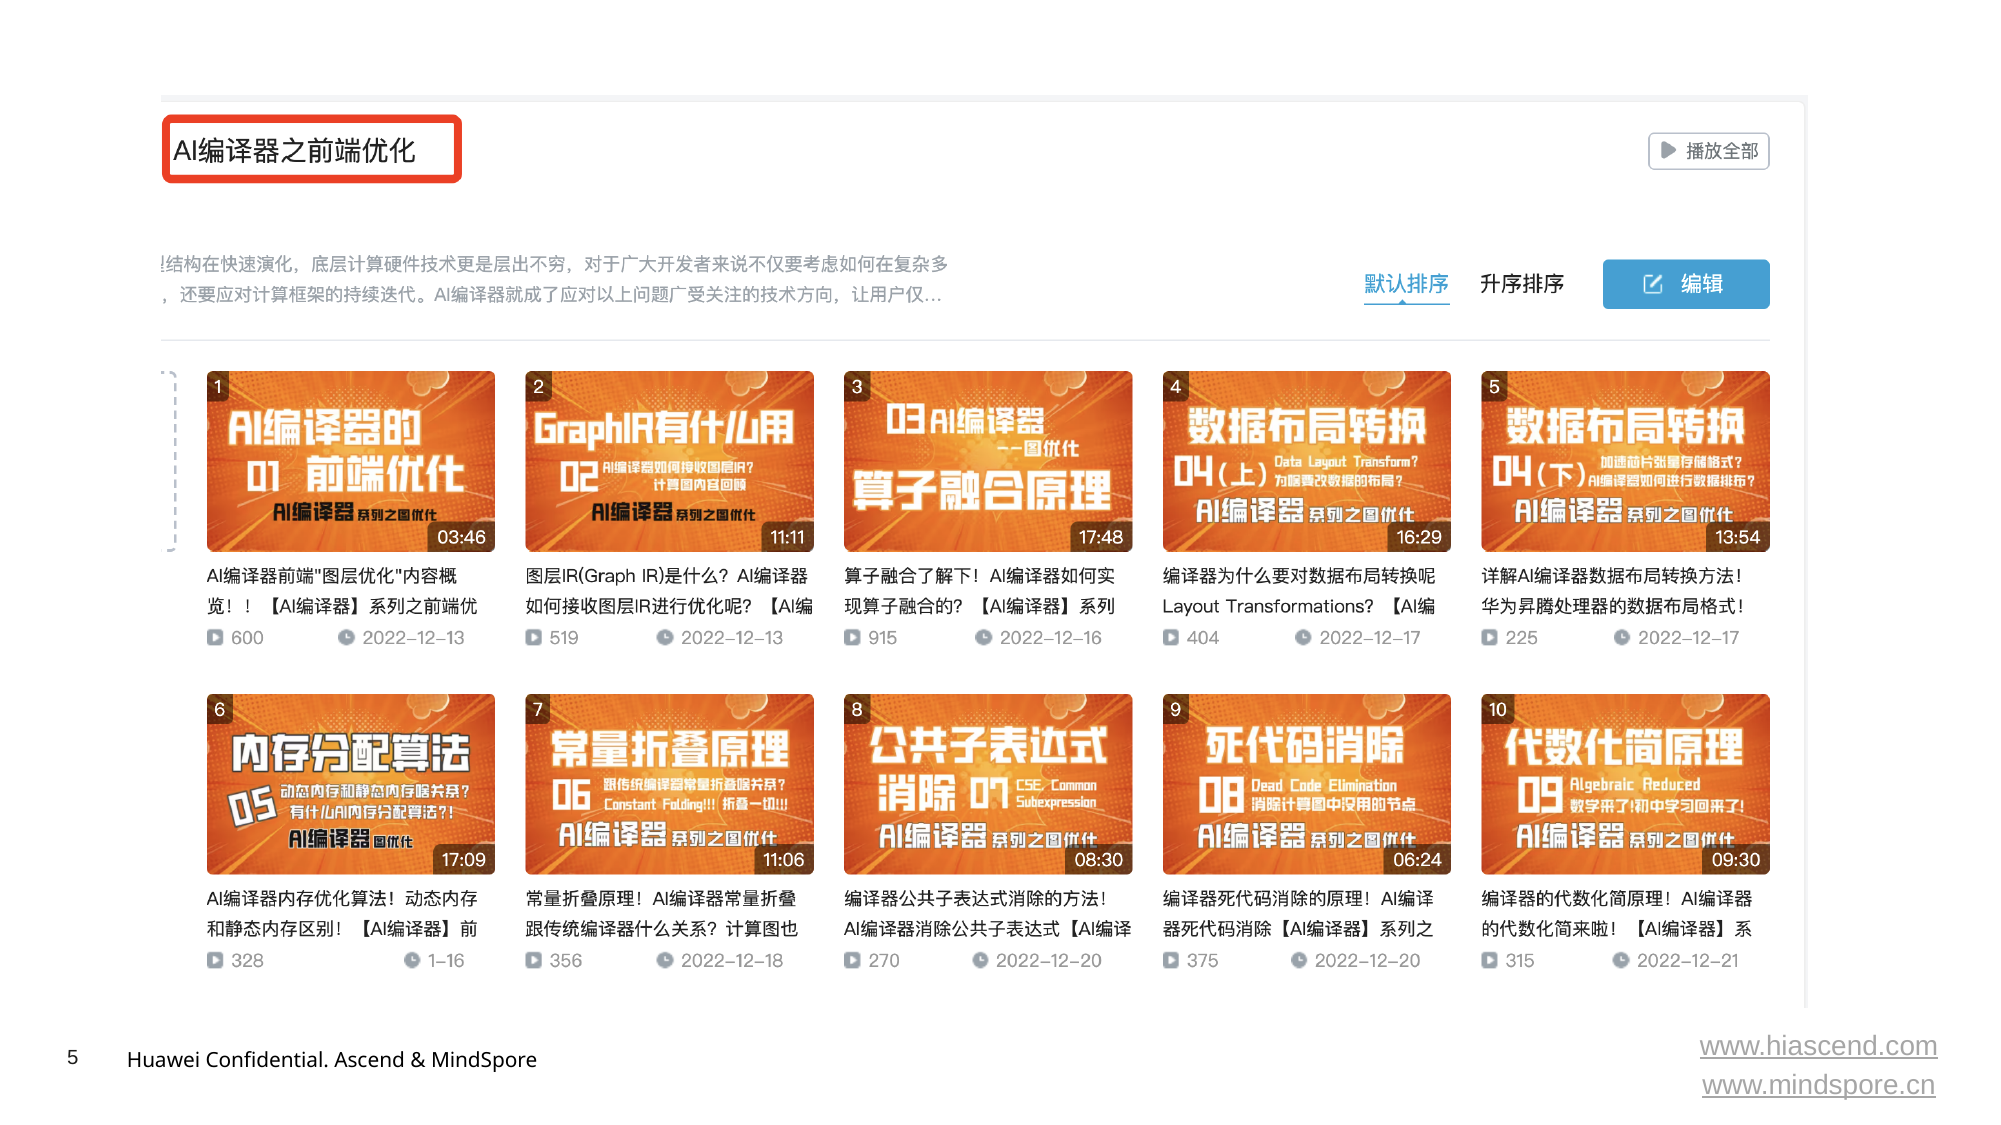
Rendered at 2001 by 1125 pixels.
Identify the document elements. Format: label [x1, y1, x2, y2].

picture [161, 95, 1808, 1009]
